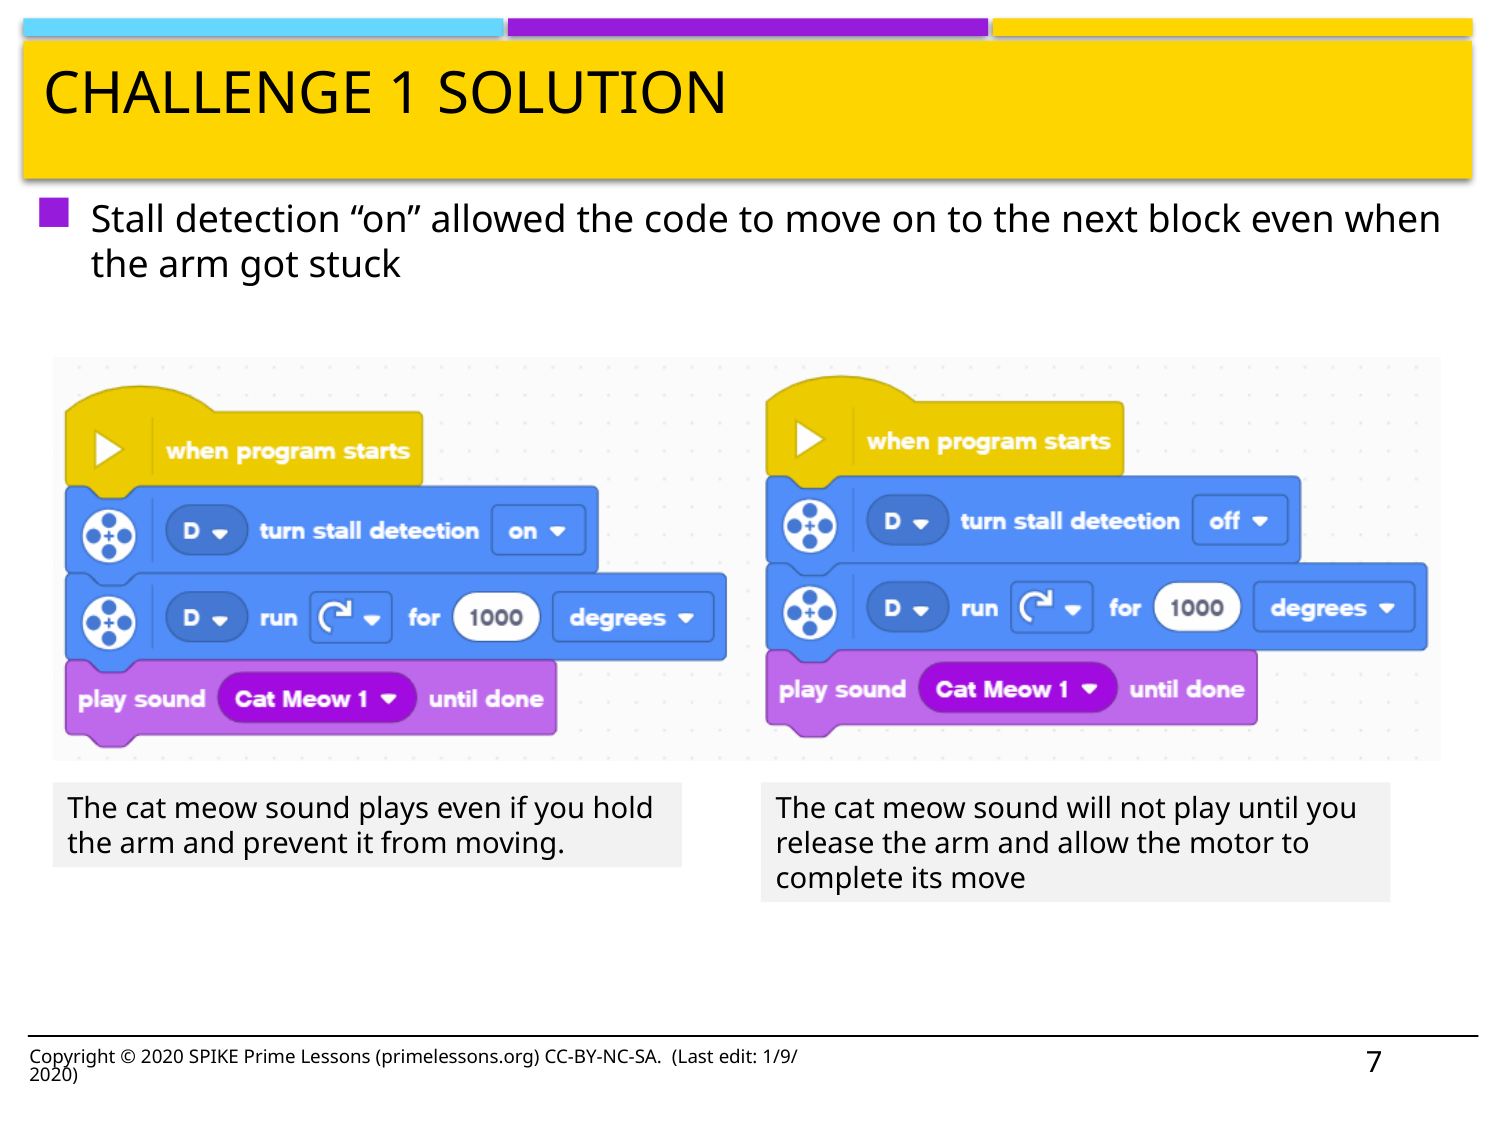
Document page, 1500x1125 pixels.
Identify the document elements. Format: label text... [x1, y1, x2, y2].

picture [52, 357, 1441, 762]
slide_number 7 [1351, 1036, 1478, 1097]
text_box The cat meow sound will not play until you release the arm and allow the motor to complete its move [760, 782, 1391, 903]
text_box The cat meow sound plays even if you hold the arm and prevent it from moving. [52, 782, 682, 868]
title Challenge 1 solution [28, 48, 1464, 172]
footer Copyright © 2020 SPIKE Prime Lessons (primelessons.org) CC-BY-NC-SA. (Last edit: 1/9/2020) [14, 1036, 814, 1097]
list Stall detection “on” allowed the code to move on to the next block even when the arm got stuck [25, 187, 1475, 343]
